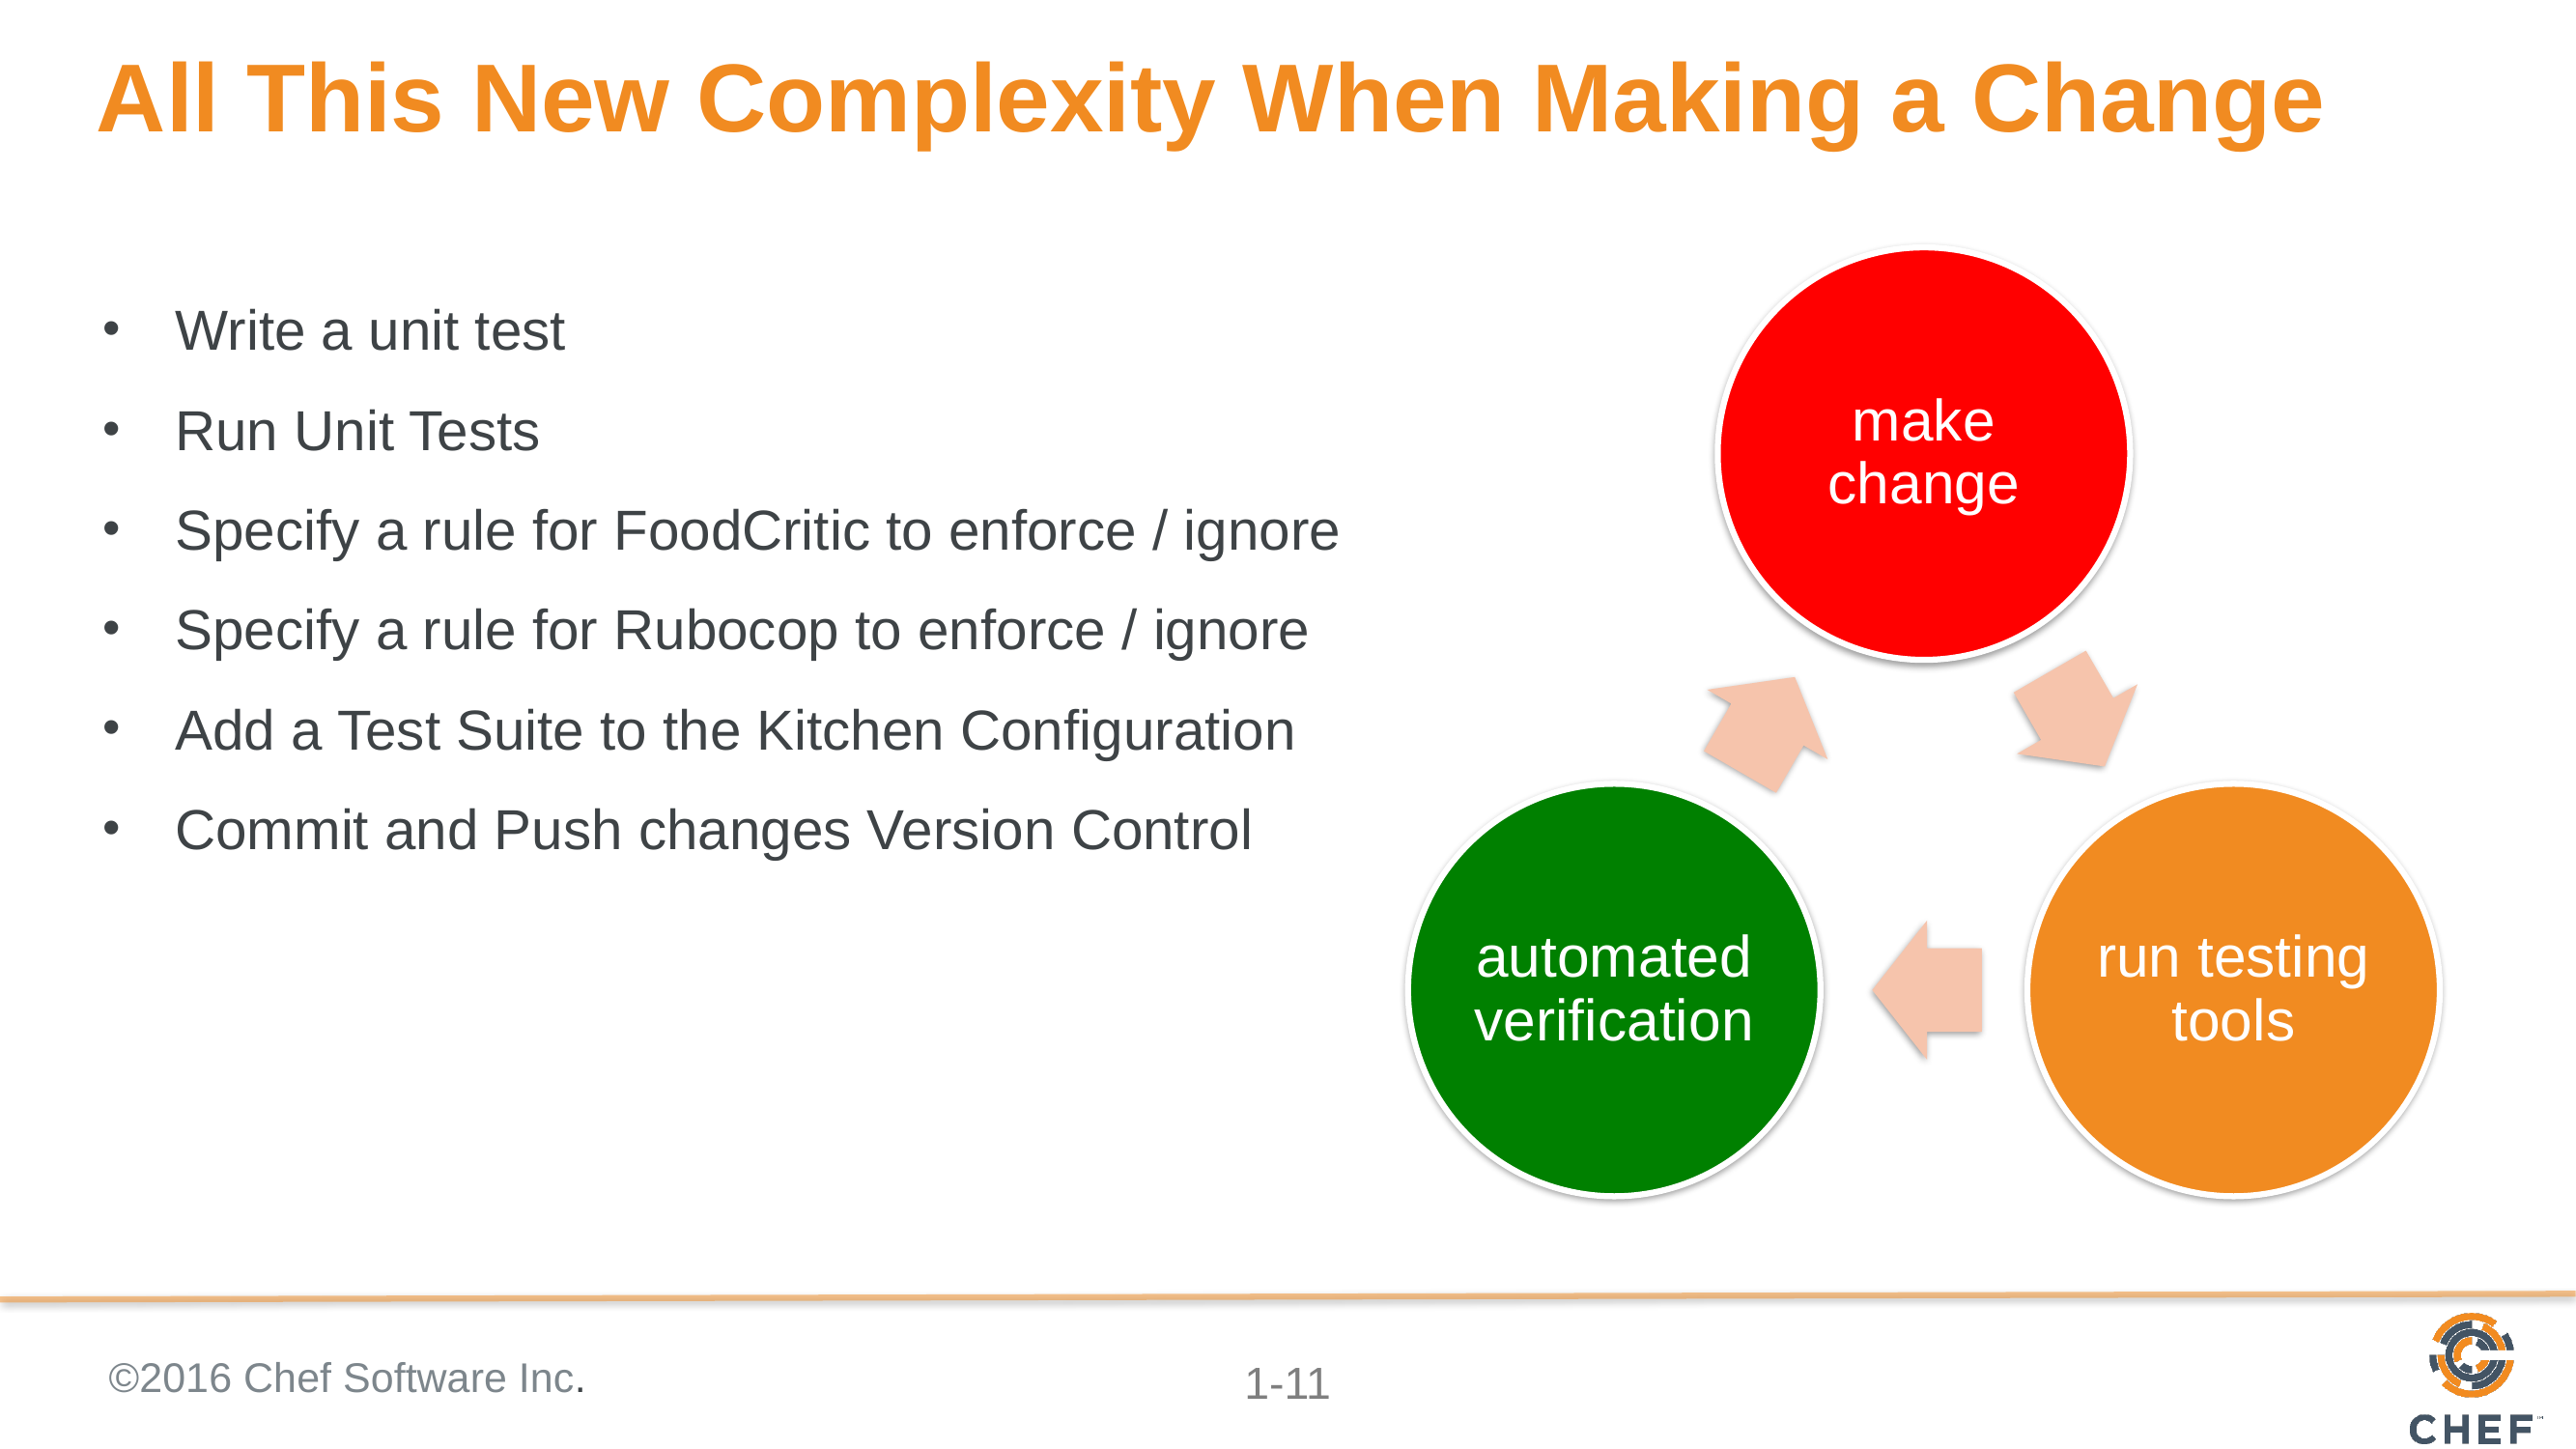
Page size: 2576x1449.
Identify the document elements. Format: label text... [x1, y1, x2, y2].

title All This New Complexity When Making a Change [96, 48, 2463, 180]
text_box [2007, 664, 2147, 775]
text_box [2026, 783, 2441, 1197]
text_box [1407, 783, 1822, 1197]
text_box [1717, 246, 2131, 661]
picture [2399, 1297, 2551, 1449]
list Write a unit test Run Unit Tests Specify a rule for FoodCritic to enforce / ignore Specify a rule for Rubocop to enforce / ignore Add a Test Suite to the Kitchen Configuration Commit and Push changes Version Control [102, 294, 1373, 1142]
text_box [1697, 668, 1838, 780]
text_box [1872, 920, 1983, 1061]
